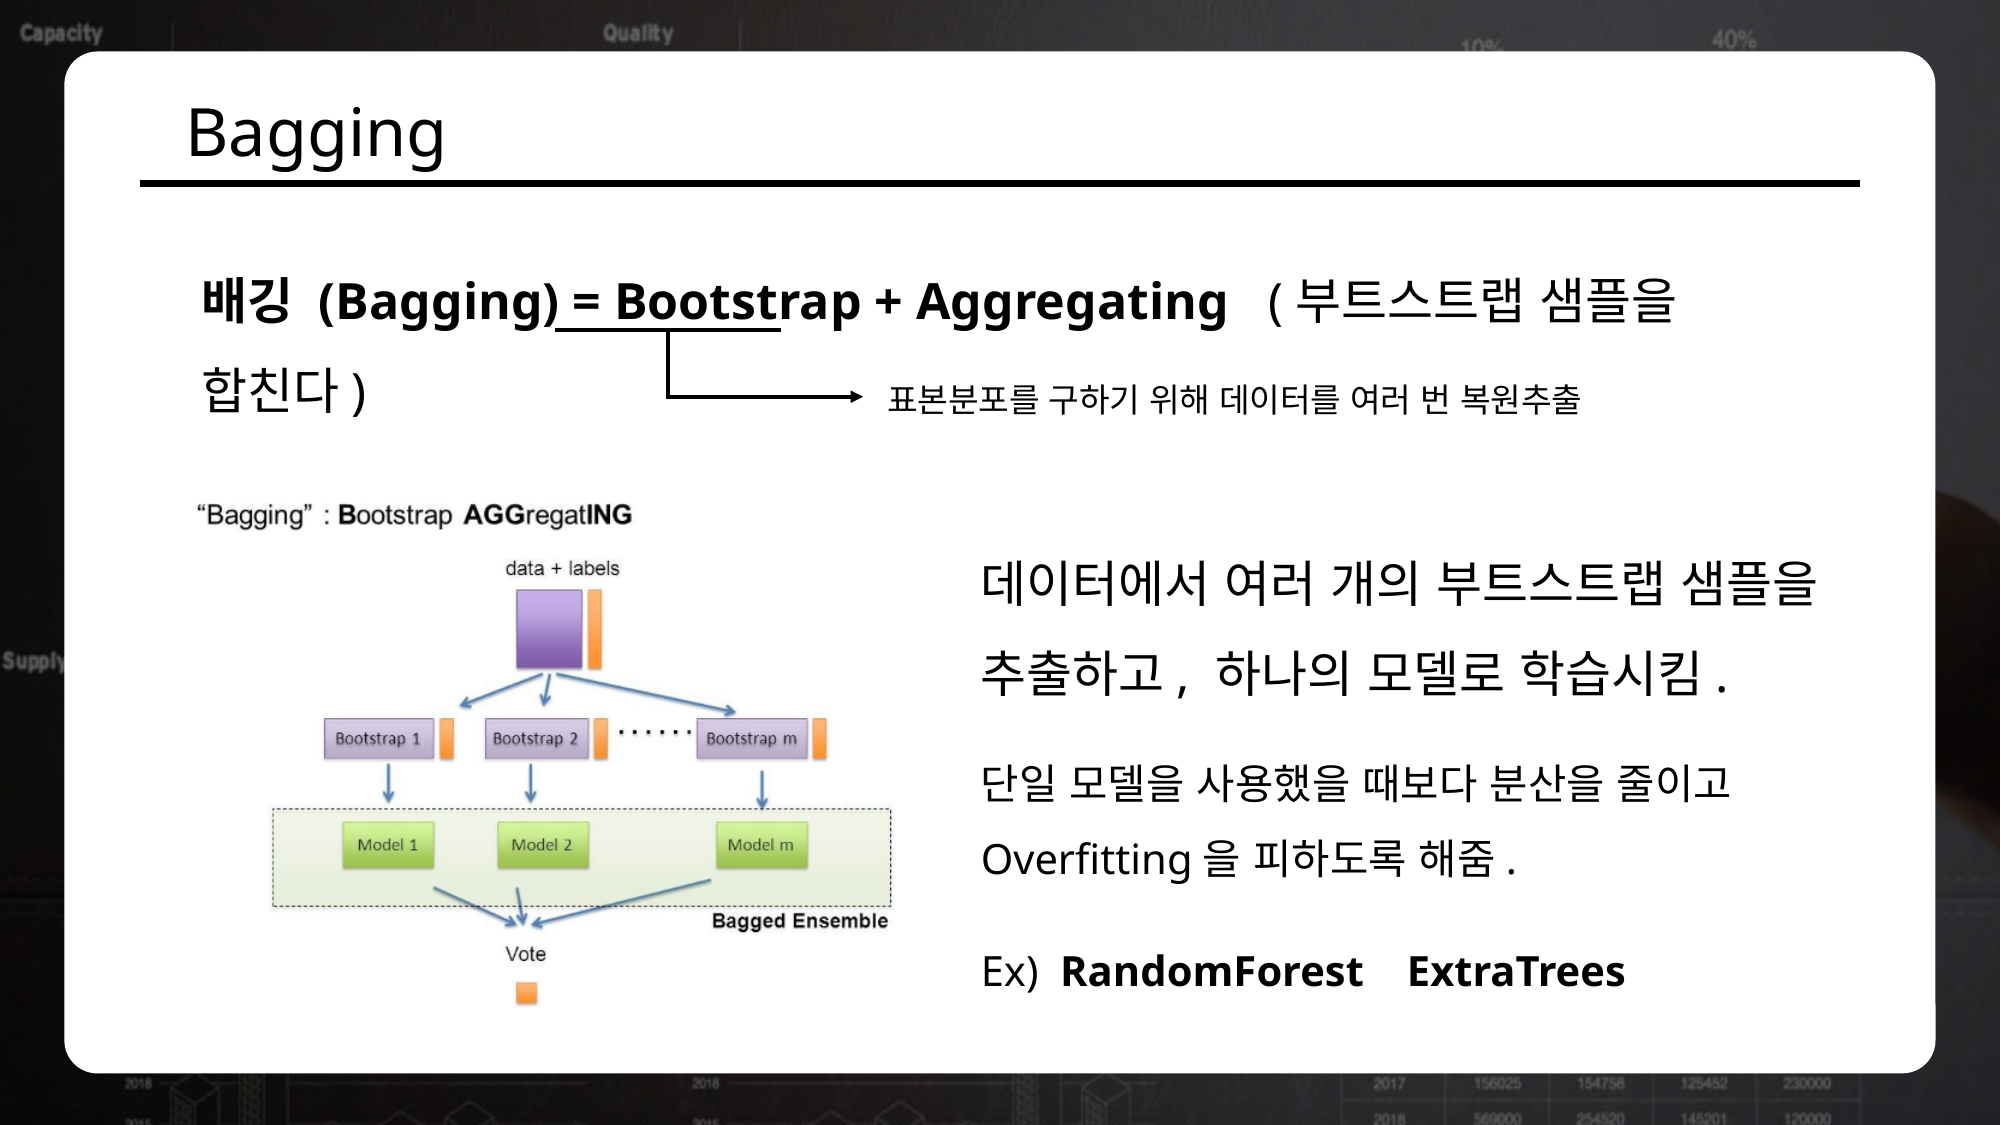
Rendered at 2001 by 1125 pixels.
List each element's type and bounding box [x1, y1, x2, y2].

text_box [554, 330, 864, 397]
picture [0, 0, 2000, 1125]
